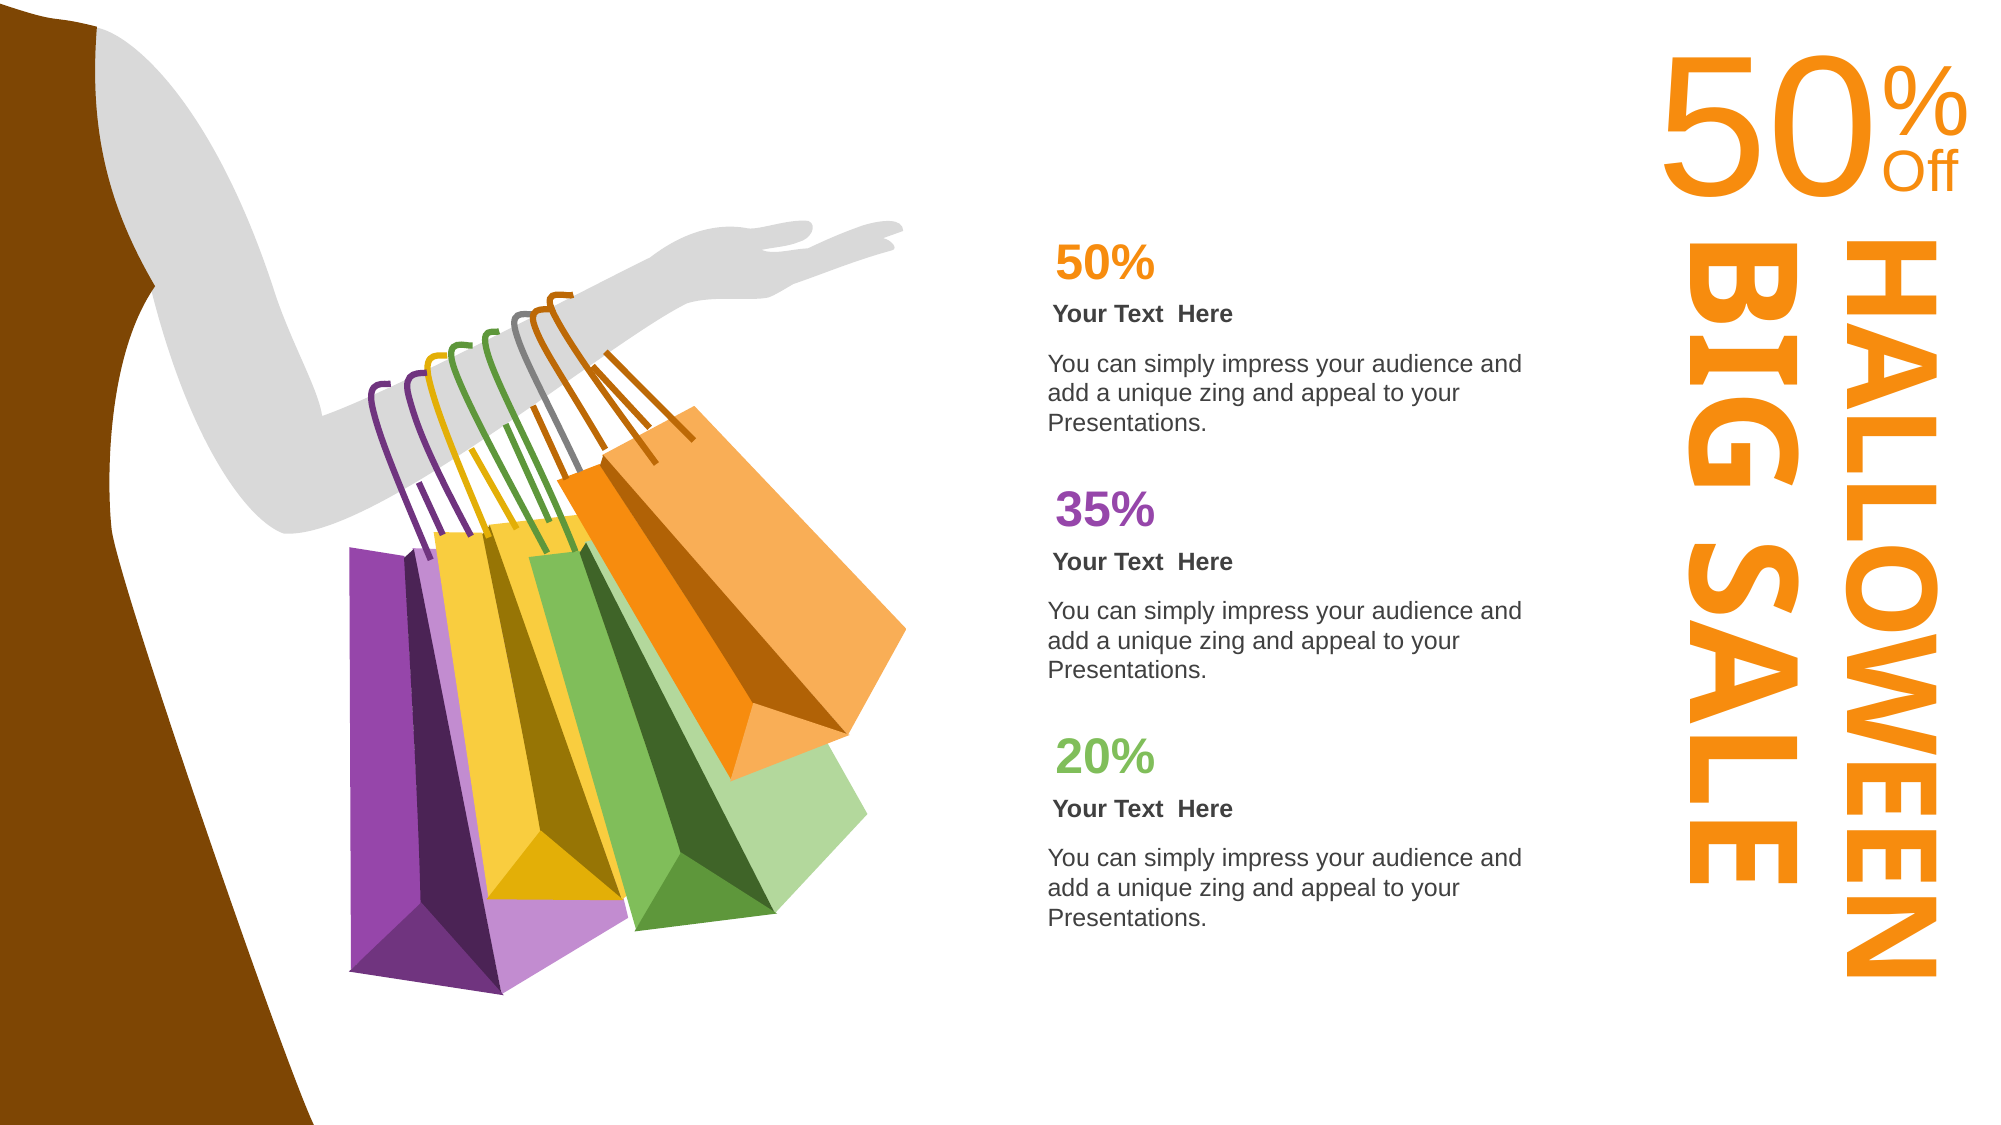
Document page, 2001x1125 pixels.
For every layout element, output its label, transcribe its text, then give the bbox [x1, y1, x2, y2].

text_box 35% [1032, 469, 1179, 537]
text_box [1630, 0, 1980, 245]
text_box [1032, 290, 1575, 446]
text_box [1032, 784, 1575, 940]
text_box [1032, 537, 1575, 693]
text_box HALLOWEEN [1848, 245, 1980, 1102]
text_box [0, 2, 907, 1125]
text_box BIG SALE [1652, 245, 1848, 1102]
text_box 50% [1032, 222, 1179, 290]
text_box 20% [1032, 716, 1179, 784]
